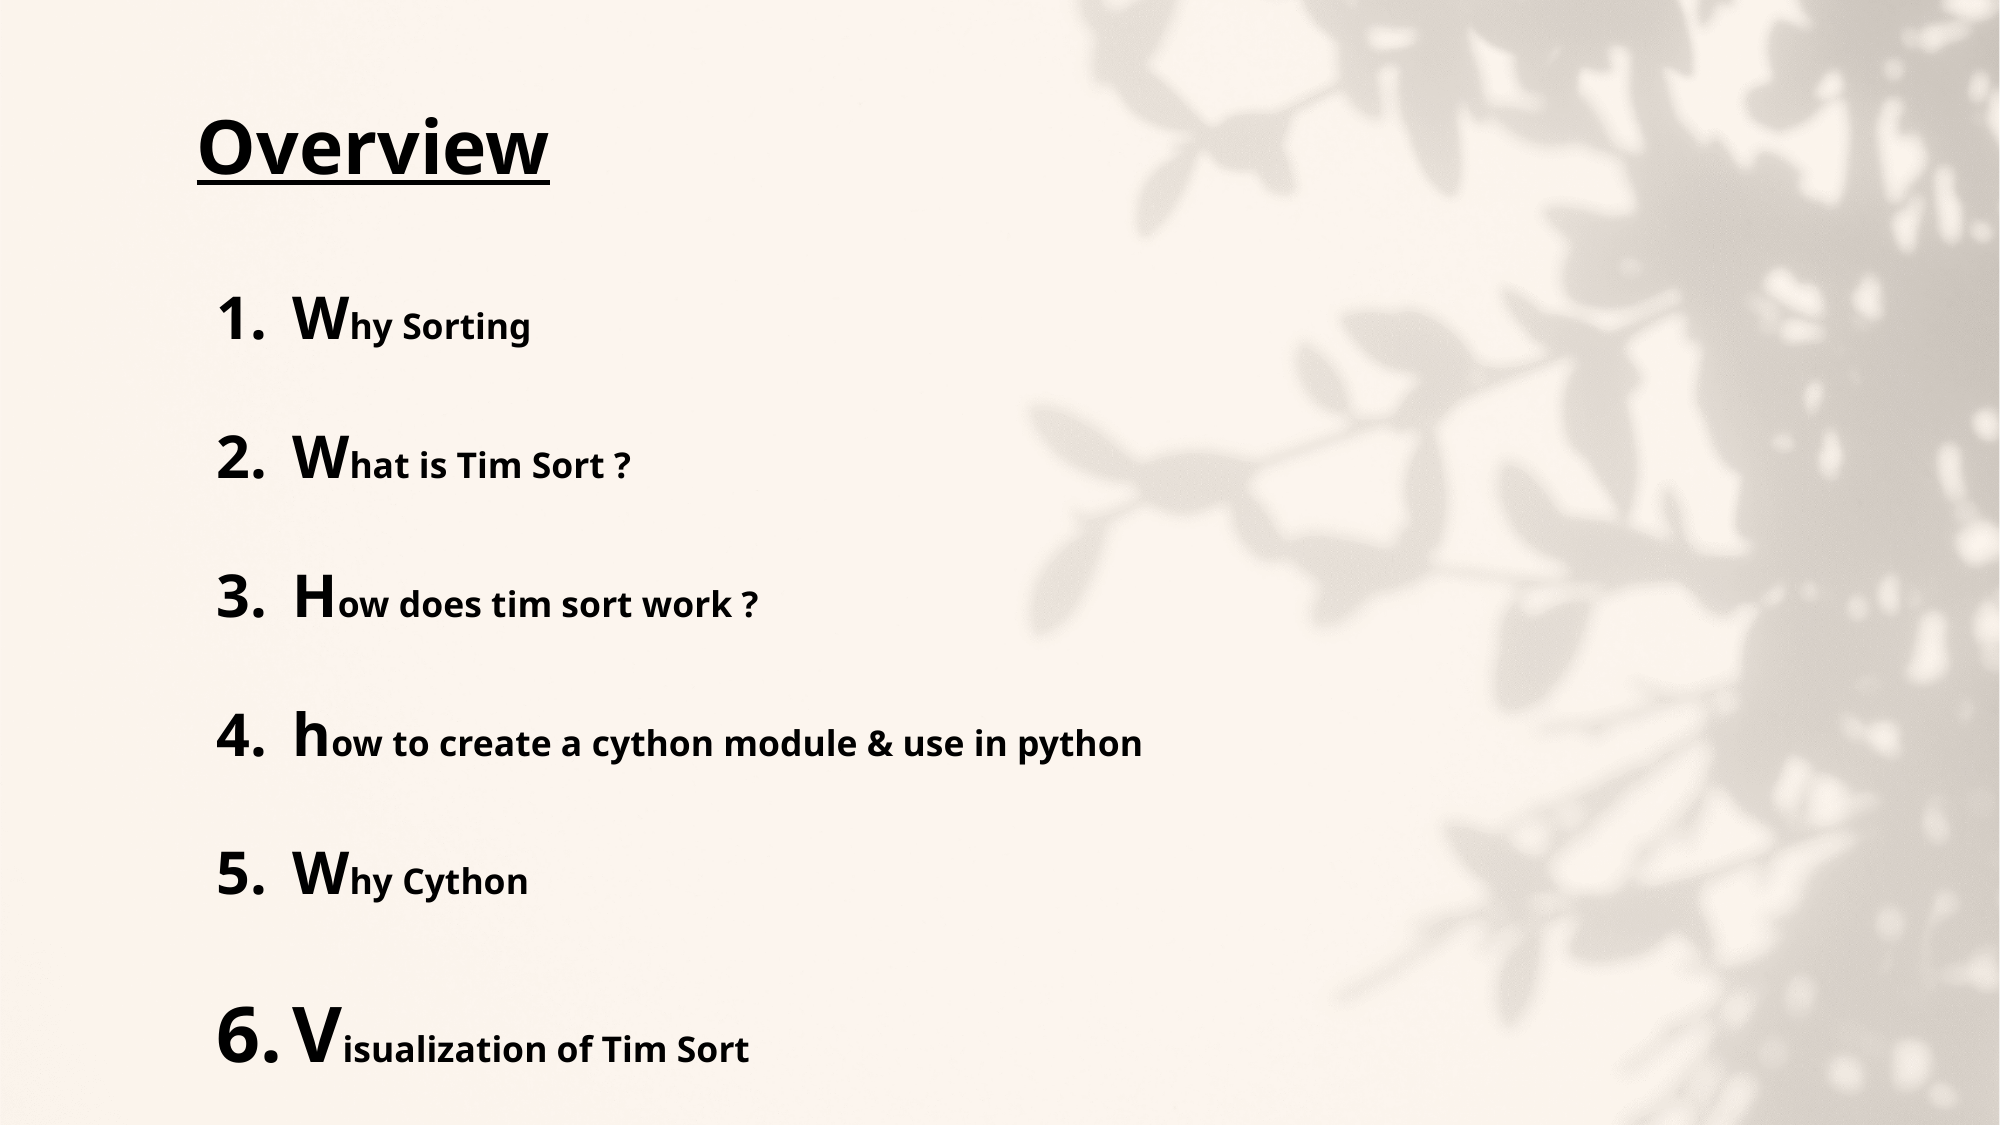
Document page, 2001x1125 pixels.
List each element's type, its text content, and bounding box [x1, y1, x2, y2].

picture [0, 0, 2000, 1125]
list Why Sorting What is Tim Sort ? How does tim sort work ? how to create a cython module & use in python Why Cython Visualization of Tim Sort [201, 237, 1210, 1095]
title Overview [145, 102, 602, 373]
